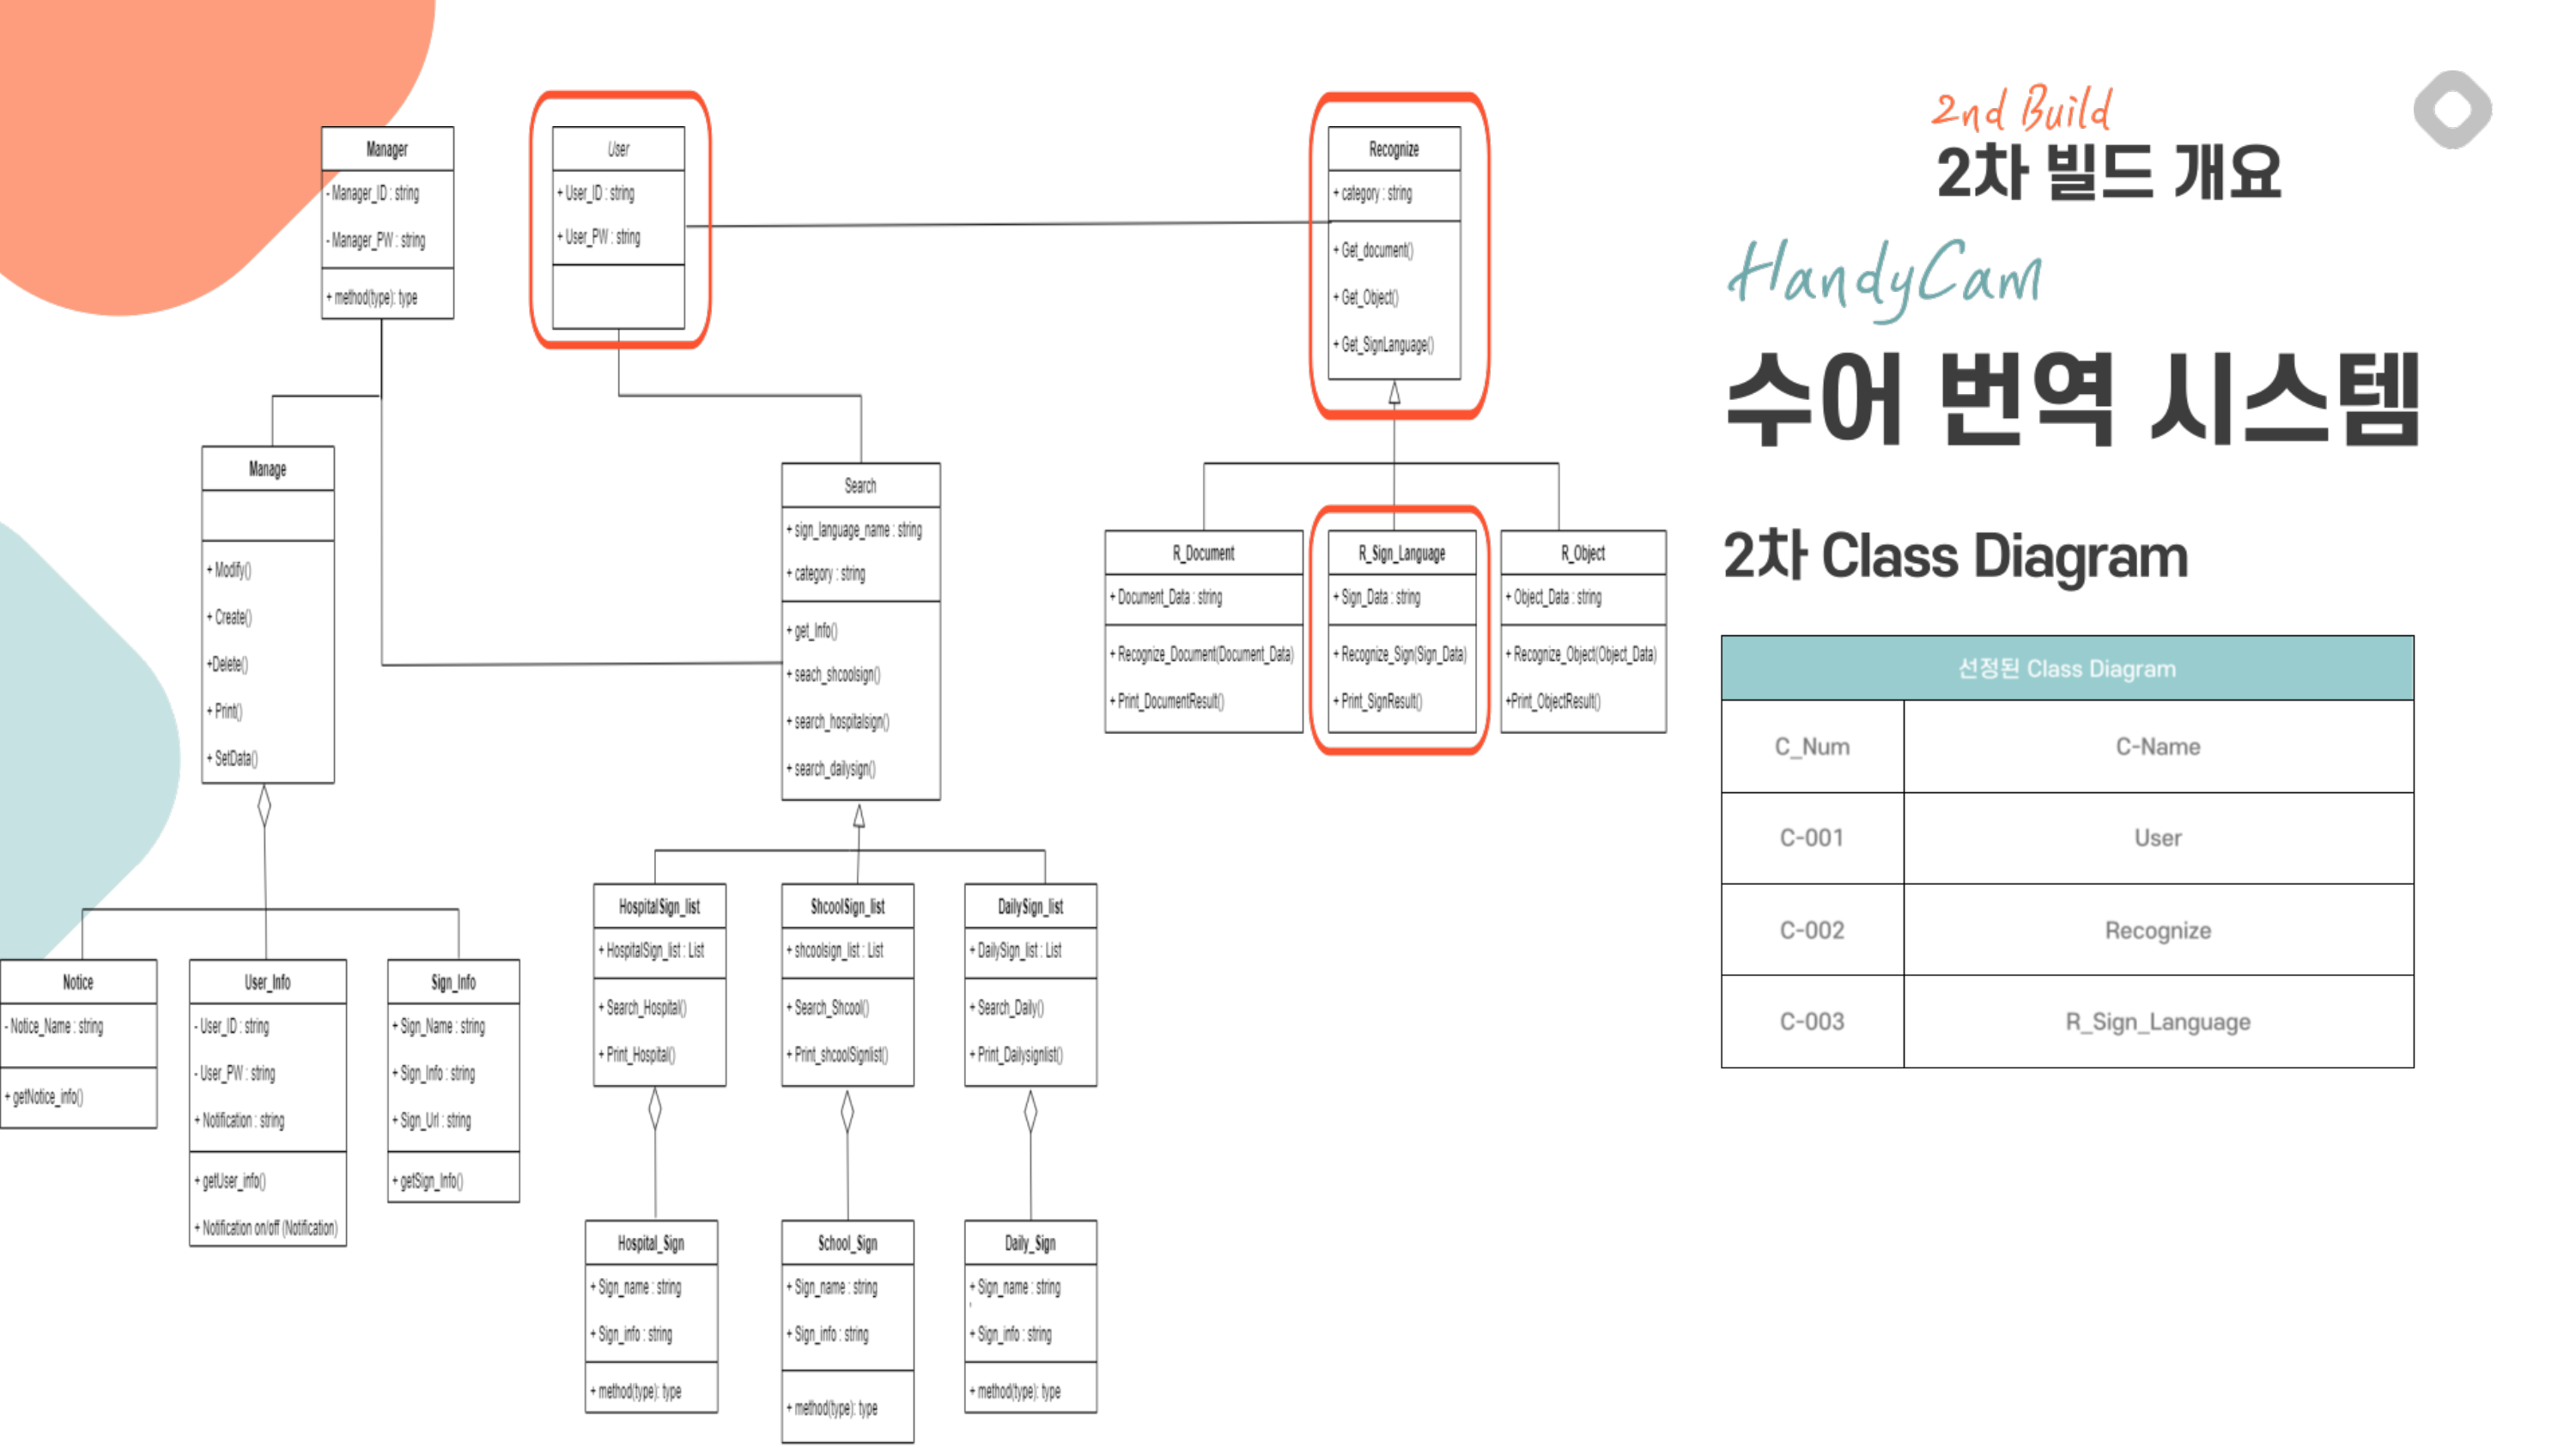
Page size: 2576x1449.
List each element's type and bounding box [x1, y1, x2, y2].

text_box [0, 126, 1668, 1449]
text_box [527, 86, 714, 355]
text_box [1307, 500, 1372, 761]
text_box [0, 0, 436, 126]
text_box [2414, 70, 2494, 151]
text_box [1307, 86, 1494, 427]
picture [1376, 62, 2576, 1284]
